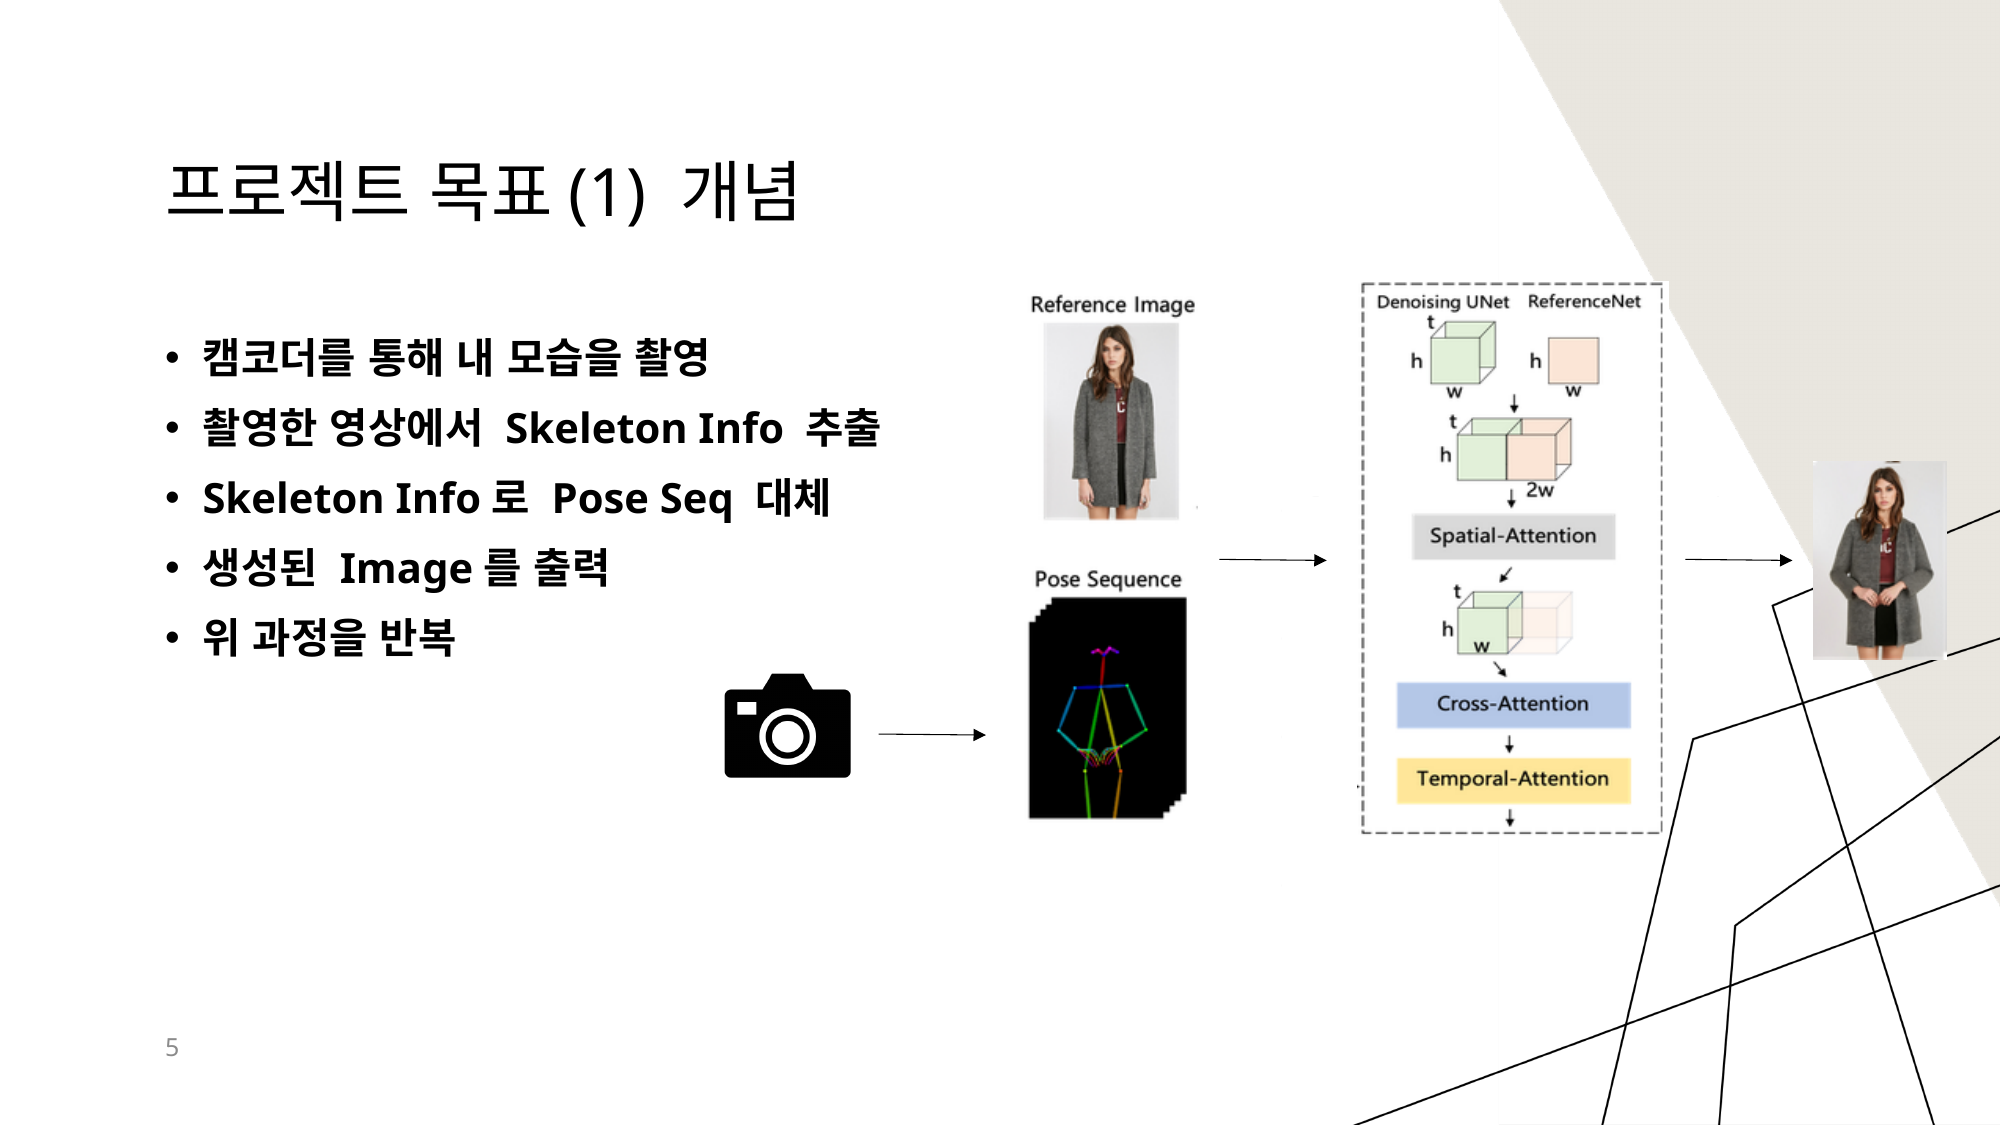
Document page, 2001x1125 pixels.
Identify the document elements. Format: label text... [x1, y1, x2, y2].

picture [1281, 0, 2000, 1125]
title 프로젝트 목표(1) 개념 [150, 59, 1344, 329]
list 캠코더를 통해 내 모습을 촬영 촬영한 영상에서 Skeleton Info 추출 Skeleton Info로 Pose Seq 대체 생성된 Image를 출력 위 과정을 반복 [150, 329, 1344, 1012]
picture [1000, 281, 1198, 840]
picture [712, 650, 863, 801]
slide_number 5 [150, 1024, 254, 1074]
